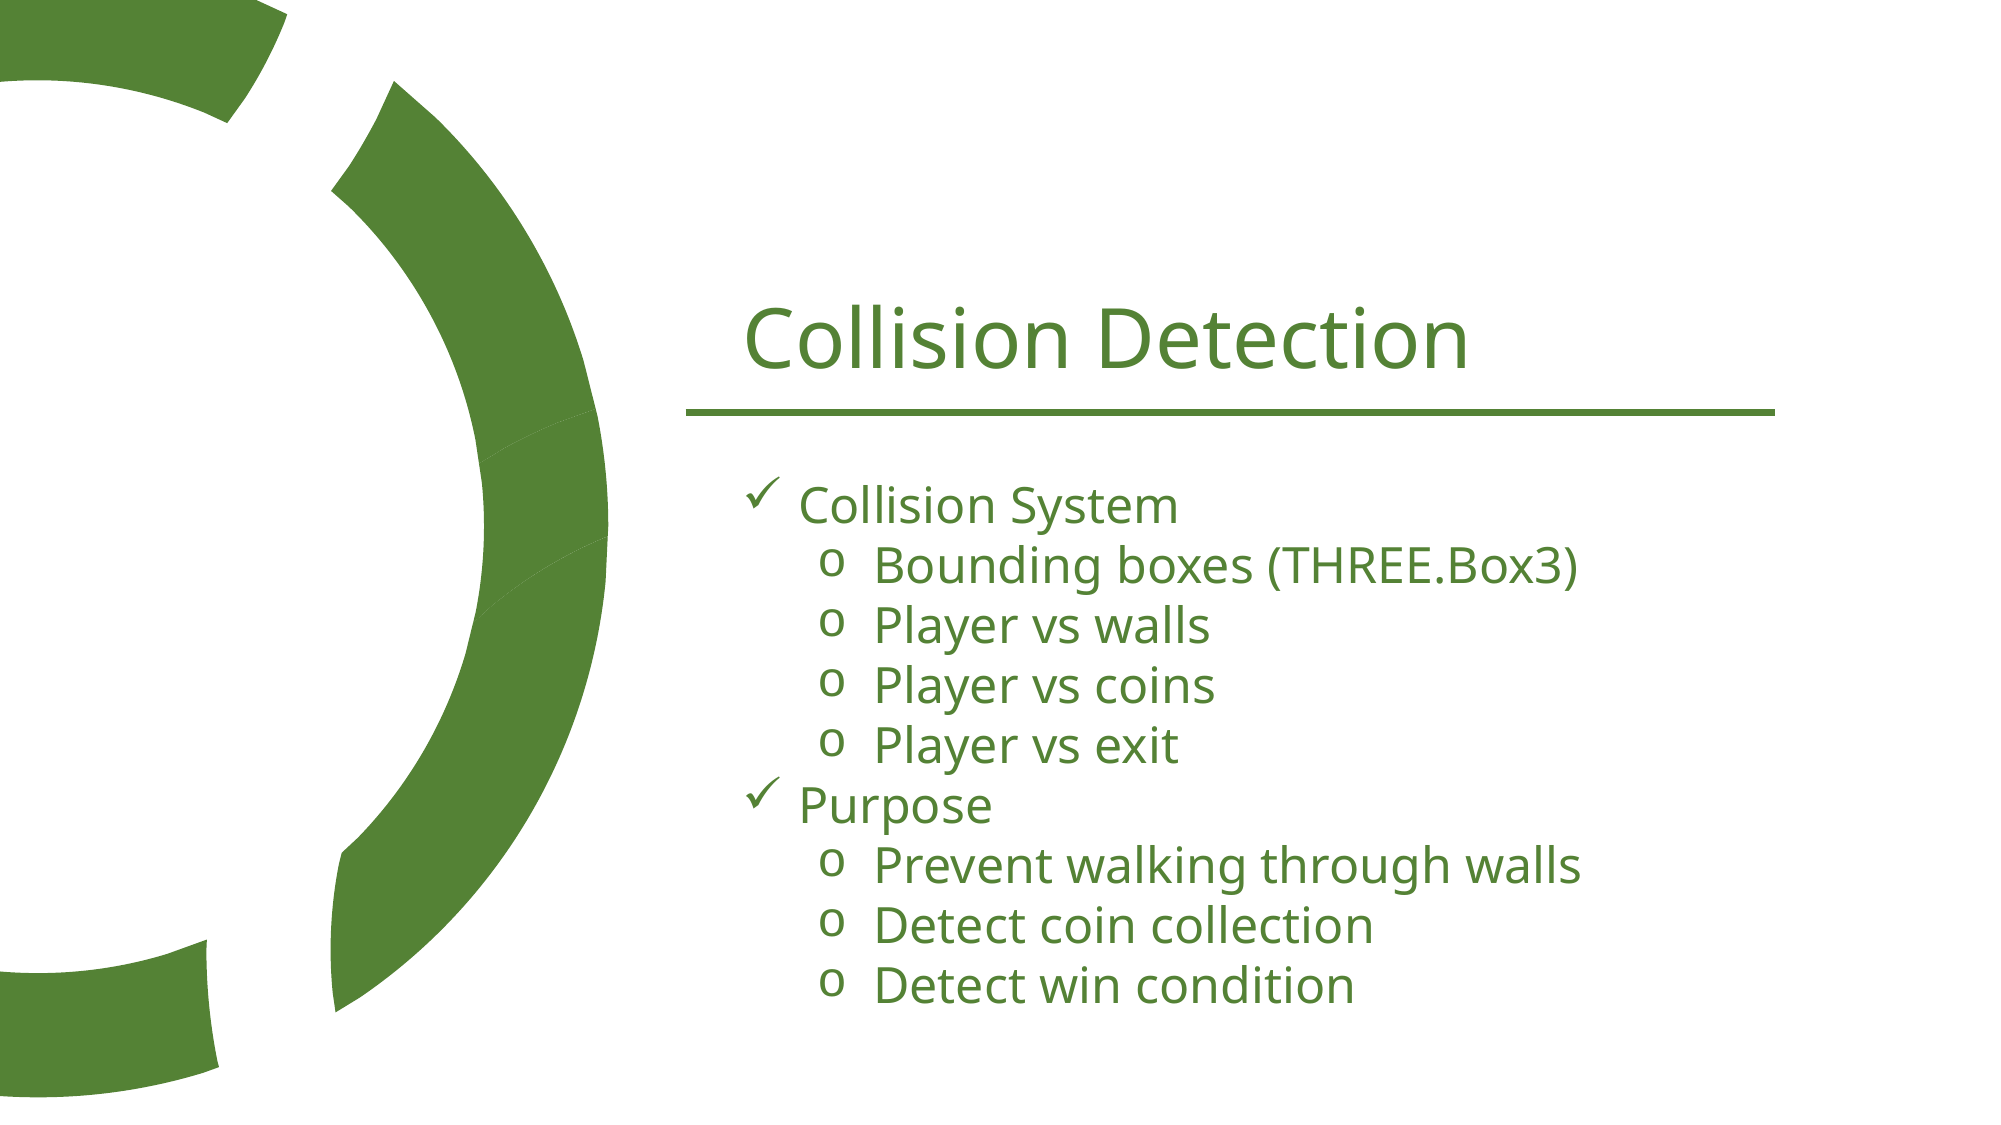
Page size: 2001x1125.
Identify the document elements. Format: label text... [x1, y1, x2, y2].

text_box Collision System Bounding boxes (THREE.Box3) Player vs walls Player vs coins Player vs exit Purpose Prevent walking through walls Detect coin collection Detect win condition [727, 465, 1963, 1021]
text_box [0, 0, 607, 1097]
text_box Collision Detection [728, 277, 1489, 393]
